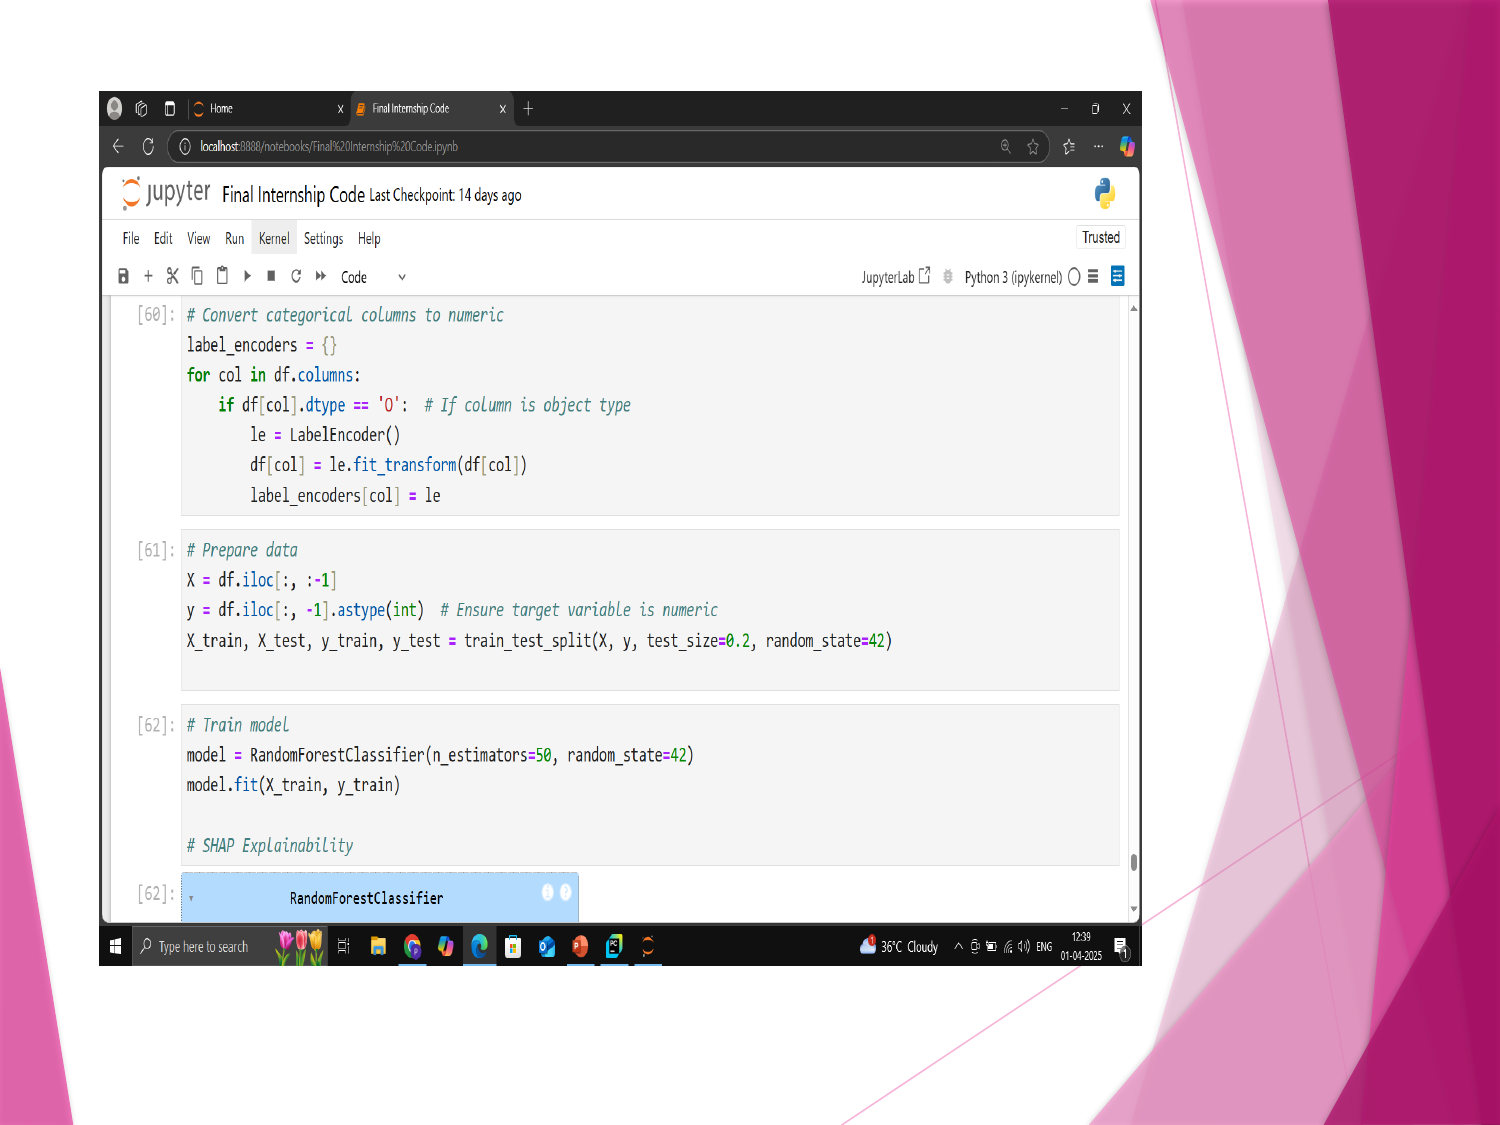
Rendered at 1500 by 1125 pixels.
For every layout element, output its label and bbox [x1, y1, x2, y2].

list [99, 91, 1142, 967]
